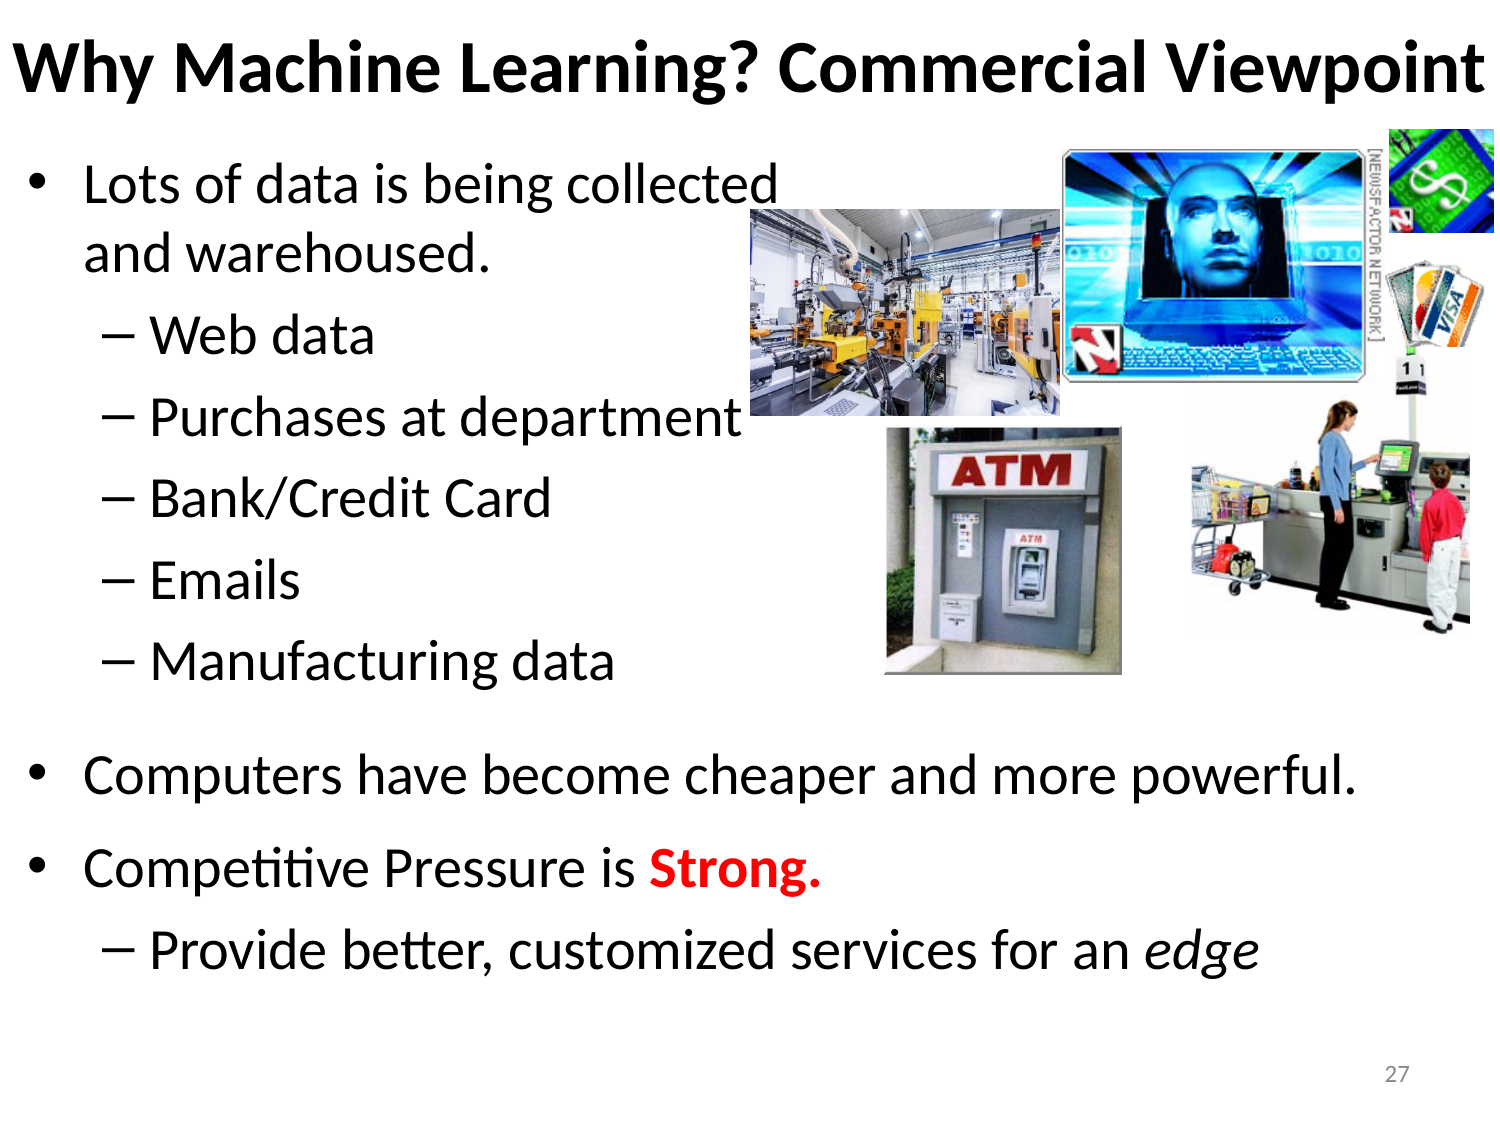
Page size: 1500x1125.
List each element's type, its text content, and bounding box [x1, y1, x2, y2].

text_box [1384, 125, 1498, 238]
picture [1062, 149, 1386, 383]
text_box Why Machine Learning? Commercial Viewpoint [0, 0, 1500, 125]
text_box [1187, 354, 1473, 643]
slide_number 27 [1074, 1042, 1425, 1103]
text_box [1381, 253, 1495, 347]
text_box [880, 421, 1126, 678]
list Lots of data is being collected and warehoused. Web data Purchases at department Bank/Credit Card Emails Manufacturing data Computers have become cheaper and more powerful. Competitive Pressure is Strong. Provide better, customized services for an edge [12, 137, 1473, 1076]
picture [749, 209, 1060, 417]
